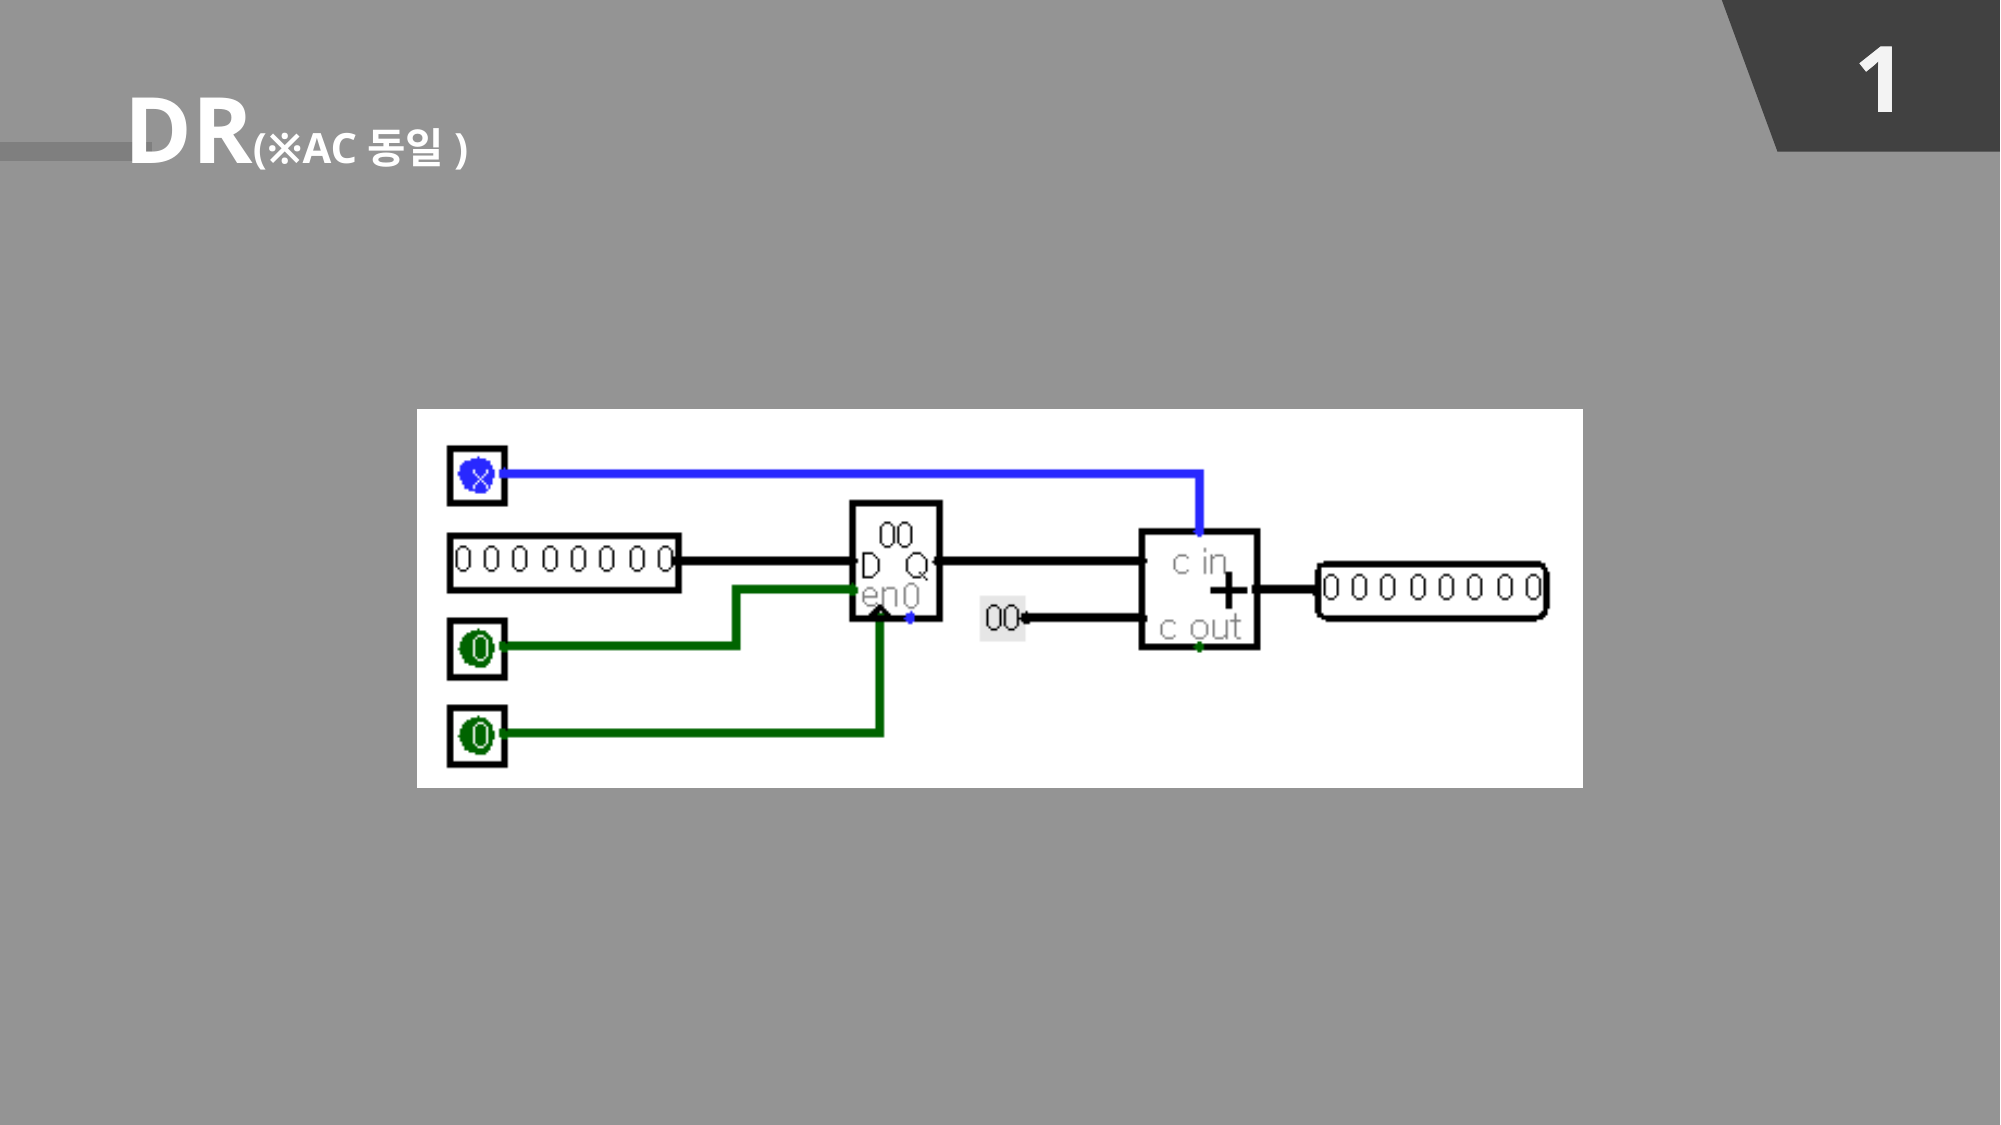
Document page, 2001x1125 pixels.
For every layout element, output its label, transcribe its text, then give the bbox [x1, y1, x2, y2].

text_box DR(※AC동일) [109, 64, 484, 190]
picture [417, 409, 1583, 788]
text_box 1 [1838, 12, 1922, 138]
